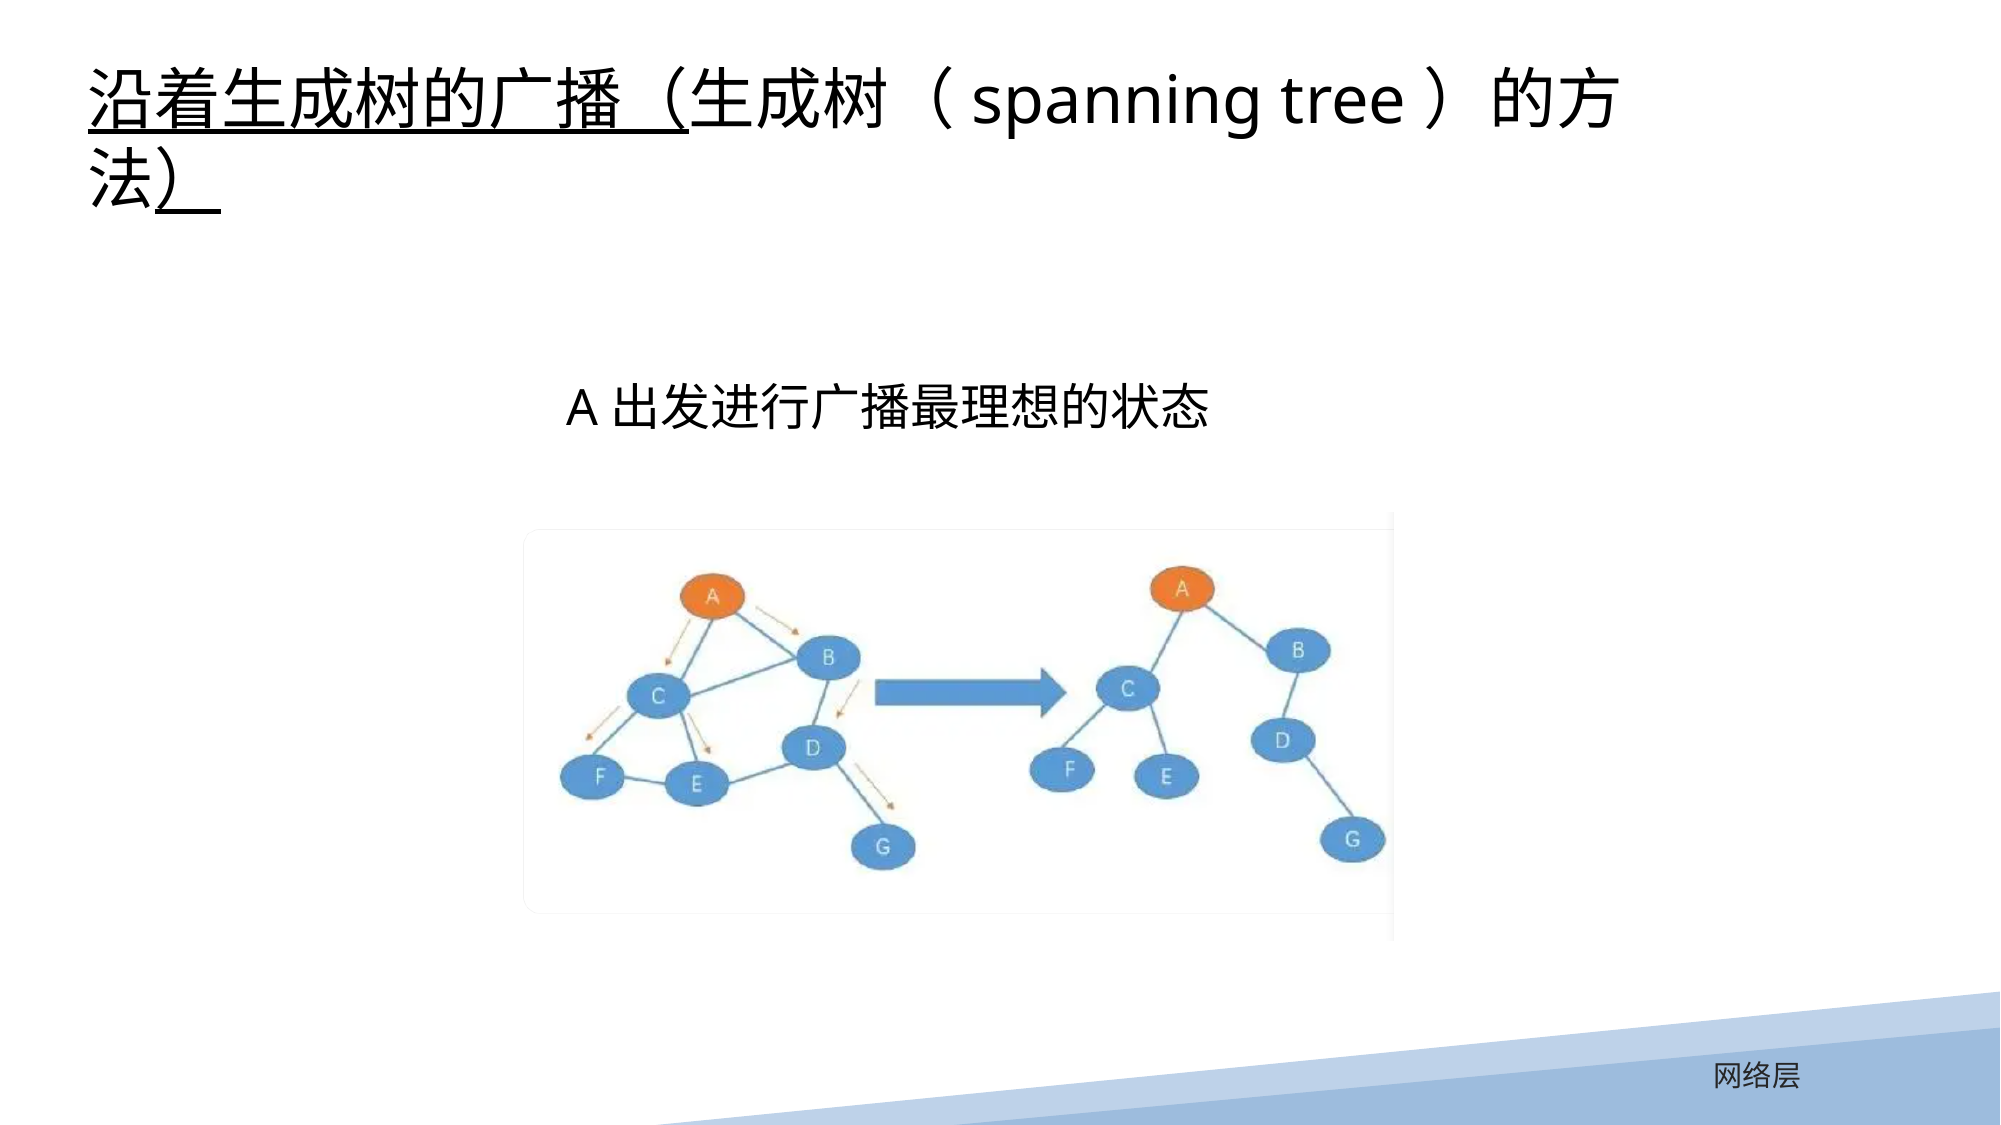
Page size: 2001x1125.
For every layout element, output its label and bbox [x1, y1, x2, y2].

text_box [551, 368, 1302, 443]
text_box [72, 50, 1763, 224]
picture [485, 511, 1394, 941]
text_box [656, 991, 2000, 1125]
